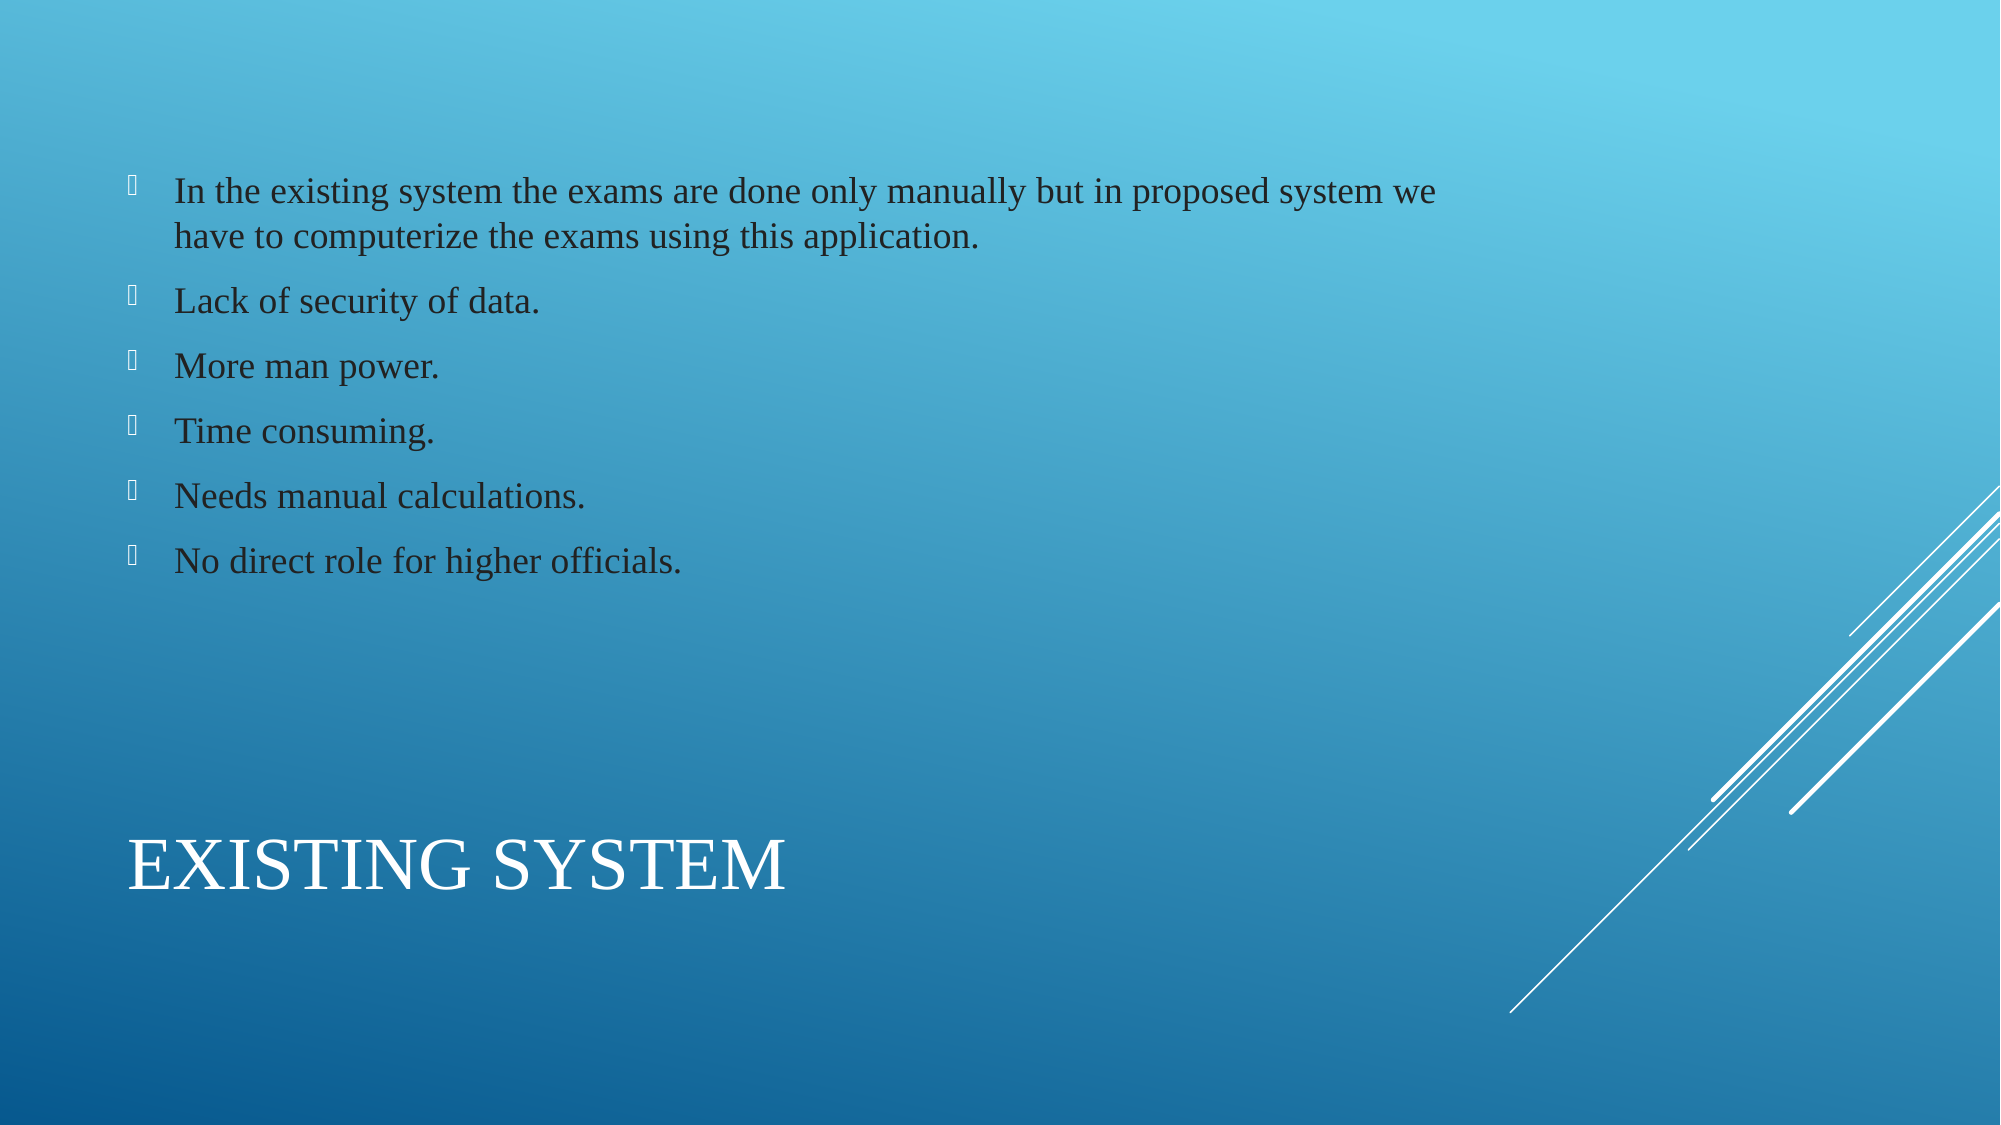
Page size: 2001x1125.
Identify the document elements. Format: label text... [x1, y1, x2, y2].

title EXISTING SYSTEM [112, 736, 1513, 984]
list In the existing system the exams are done only manually but in proposed system we have to computerize the exams using this application. Lack of security of data. More man power. Time consuming. Needs manual calculations. No direct role for higher officials. [112, 112, 1513, 706]
